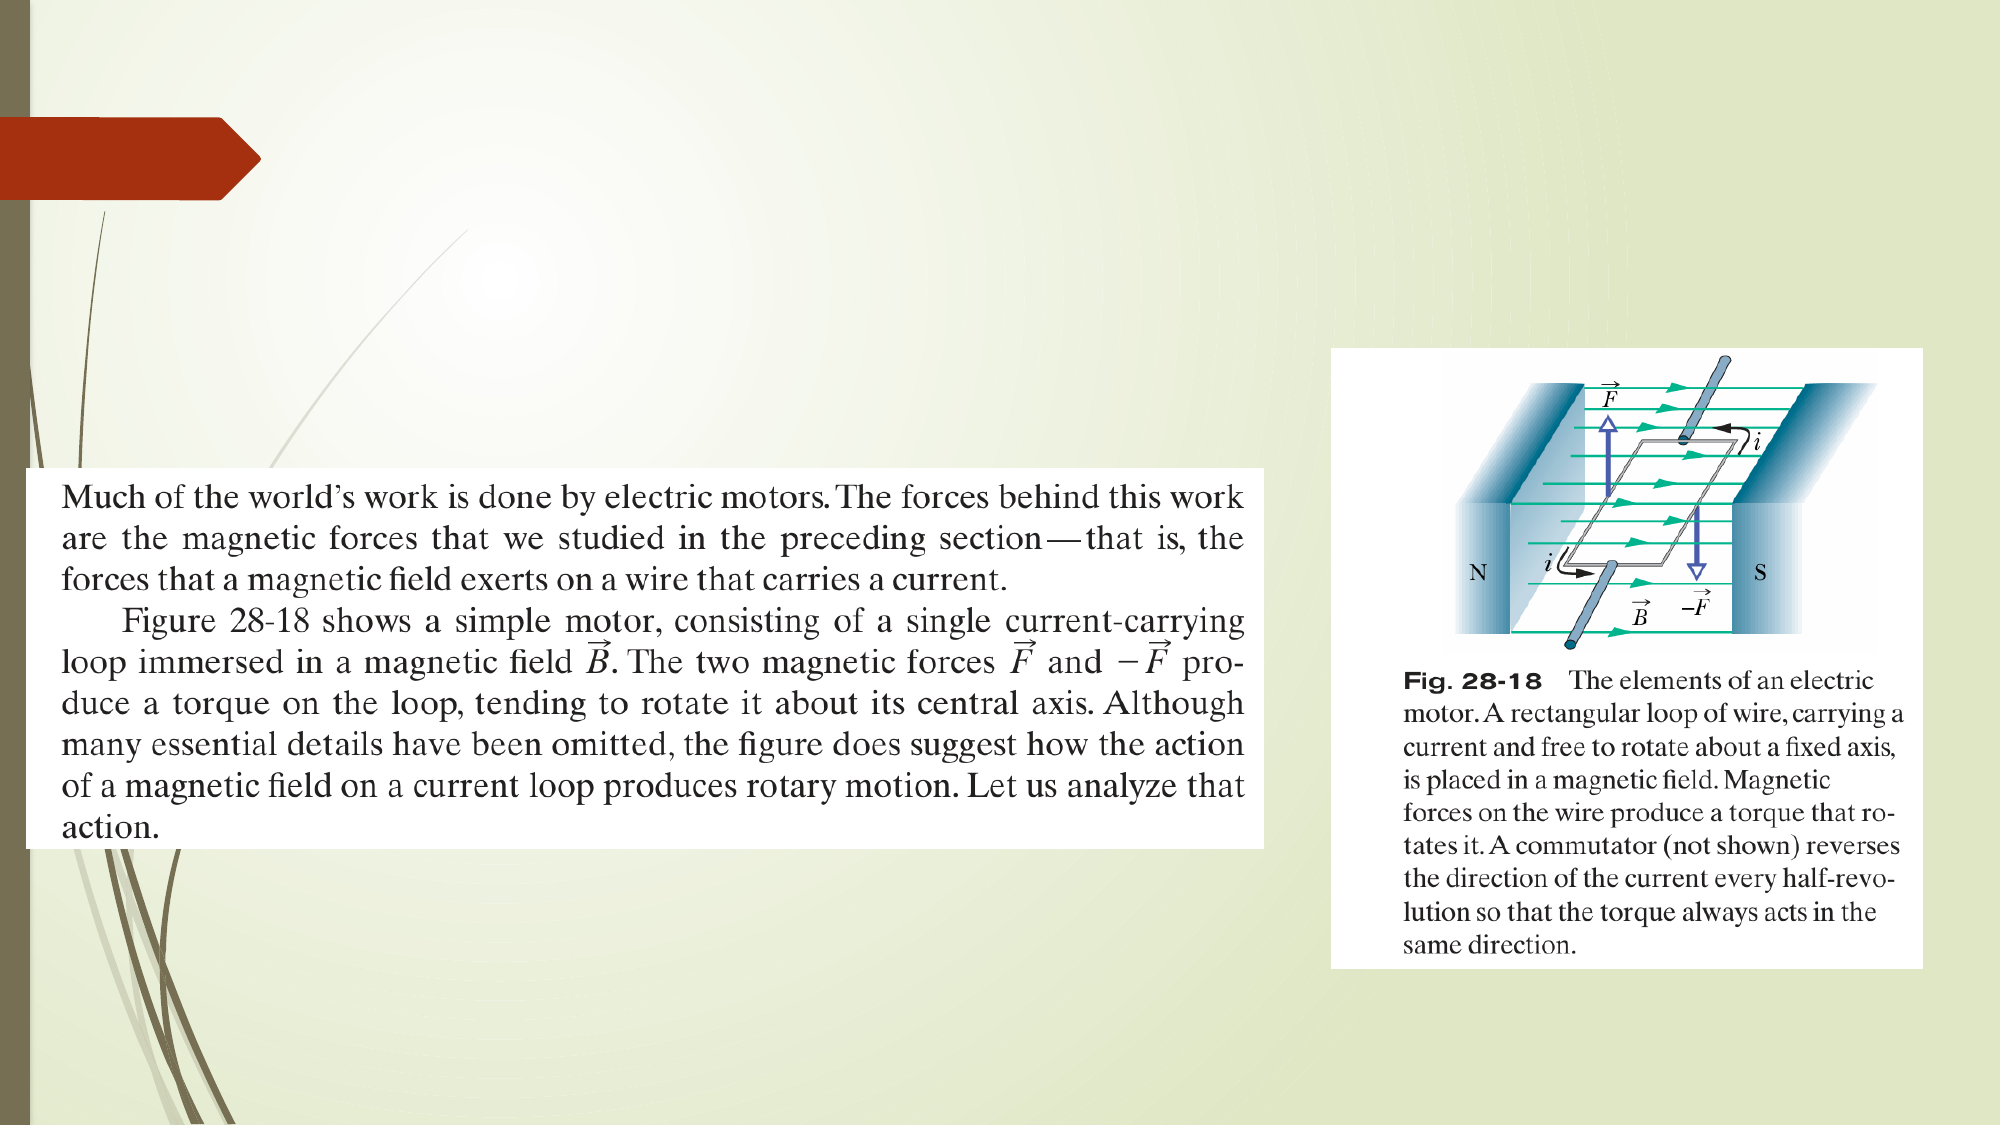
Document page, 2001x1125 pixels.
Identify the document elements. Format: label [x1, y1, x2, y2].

list [1331, 348, 1923, 969]
list [26, 468, 1264, 849]
